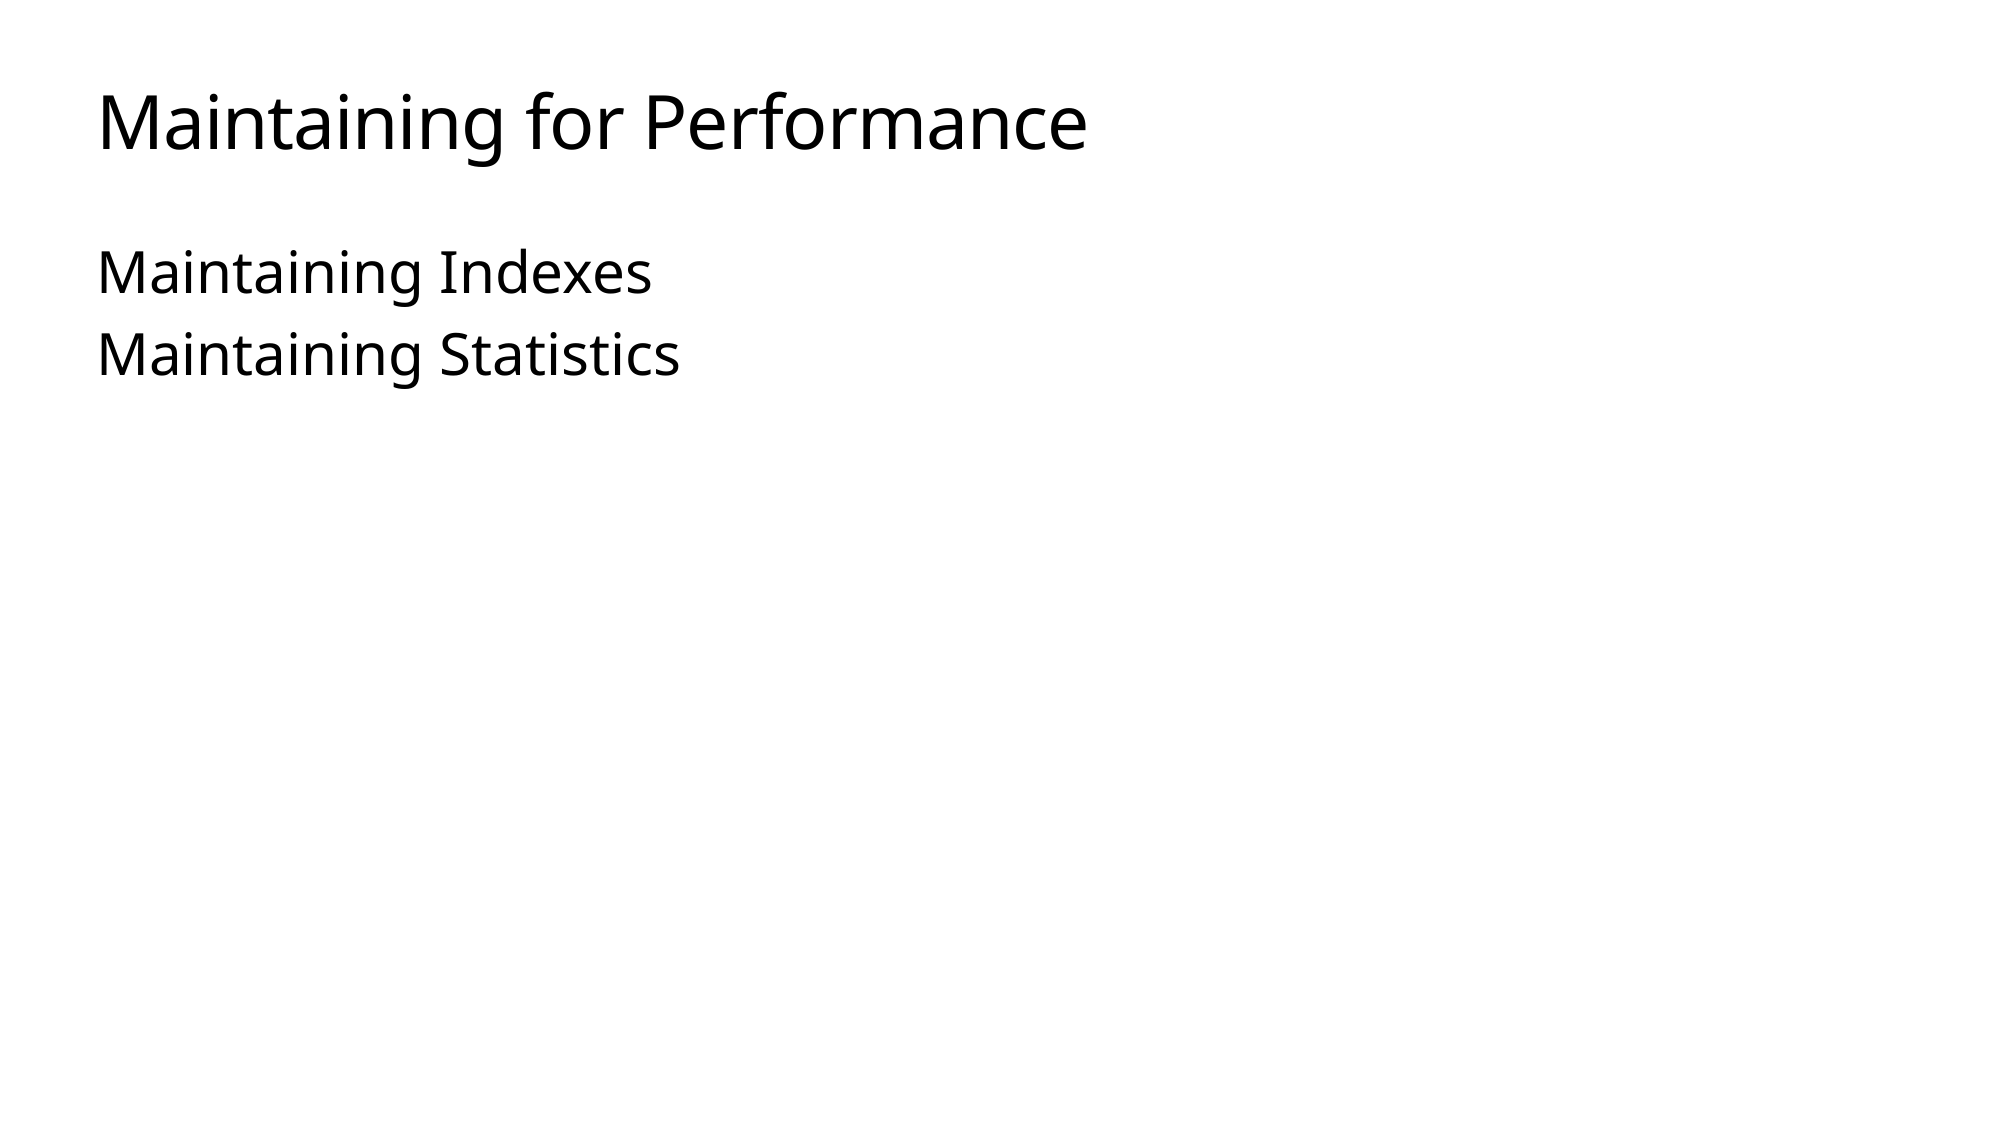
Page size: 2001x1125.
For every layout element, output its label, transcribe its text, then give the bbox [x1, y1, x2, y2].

list Maintaining Indexes Maintaining Statistics [96, 235, 1904, 391]
title Maintaining for Performance [96, 75, 1904, 166]
